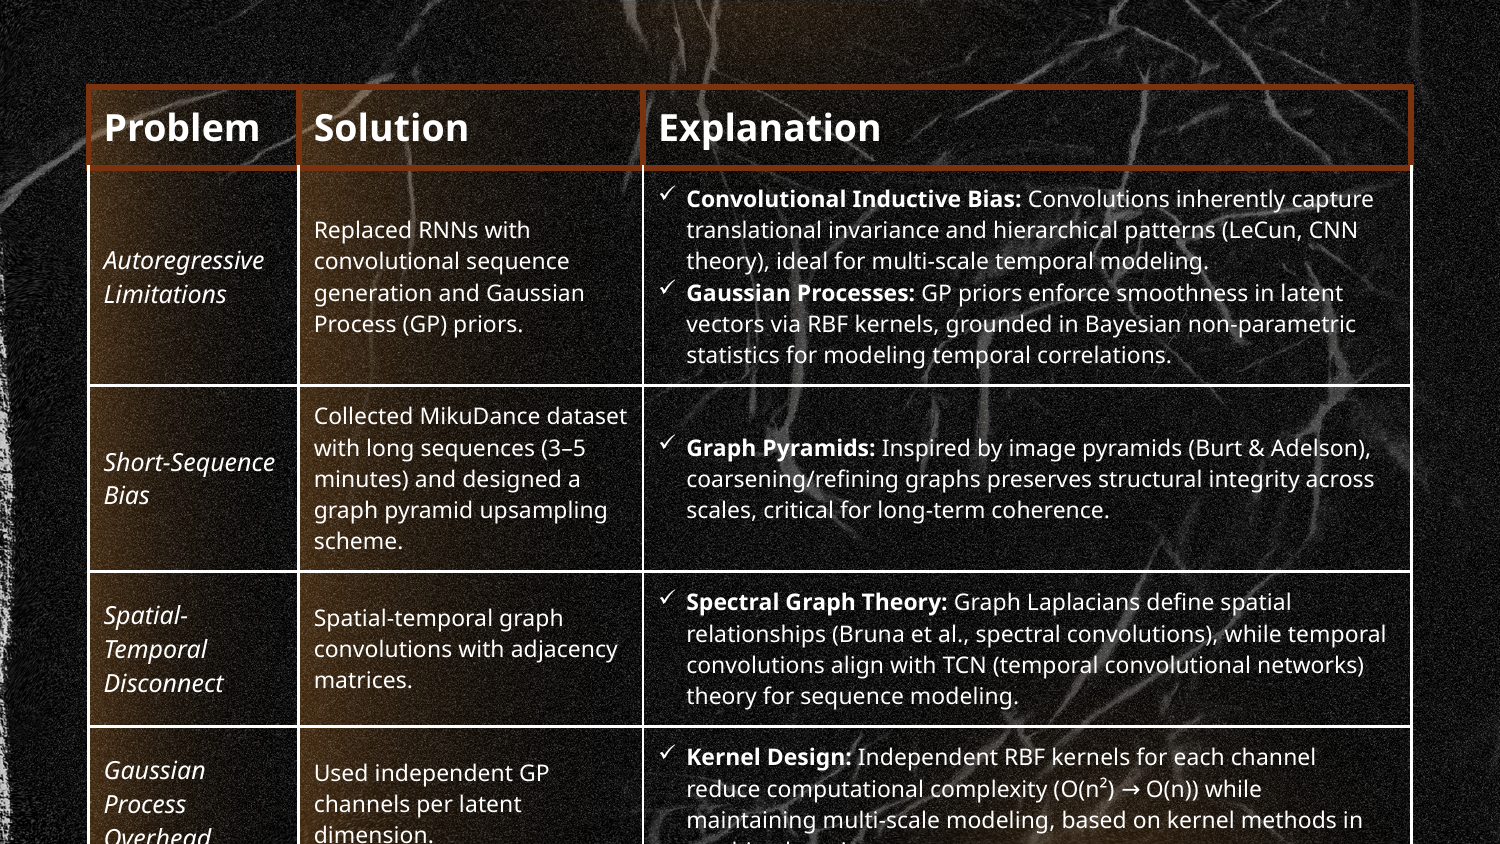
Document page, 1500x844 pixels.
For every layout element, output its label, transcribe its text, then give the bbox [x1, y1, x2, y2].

table_cell Spectral Graph Theory: Graph Laplacians define spatial relationships (Bruna et al., spectral convolutions), while temporal convolutions align with TCN (temporal convolutional networks) theory for sequence modeling. [644, 573, 1410, 725]
table_cell Spatial-temporal graph convolutions with adjacency matrices. [300, 573, 642, 725]
table_header Solution [302, 90, 640, 165]
table_header Explanation [646, 90, 1408, 165]
table_cell Autoregressive Limitations [90, 171, 297, 384]
table_cell Kernel Design: Independent RBF kernels for each channel reduce computational complexity (O(n²) → O(n)) while maintaining multi-scale modeling, based on kernel methods in machine learning. [644, 728, 1410, 844]
table_cell Collected MikuDance dataset with long sequences (3–5 minutes) and designed a graph pyramid upsampling scheme. [300, 387, 642, 570]
table_cell Used independent GP channels per latent dimension. [300, 728, 642, 844]
table_header Problem [91, 90, 296, 165]
table_cell Short-Sequence Bias [90, 387, 297, 570]
table_cell Convolutional Inductive Bias: Convolutions inherently capture translational invariance and hierarchical patterns (LeCun, CNN theory), ideal for multi-scale temporal modeling. Gaussian Processes: GP priors enforce smoothness in latent vectors via RBF kernels, grounded in Bayesian non-parametric statistics for modeling temporal correlations. [644, 171, 1410, 384]
table_cell Spatial-Temporal Disconnect [90, 573, 297, 725]
picture [0, 0, 1500, 844]
table_cell Graph Pyramids: Inspired by image pyramids (Burt & Adelson), coarsening/refining graphs preserves structural integrity across scales, critical for long-term coherence. [644, 387, 1410, 570]
table_cell Replaced RNNs with convolutional sequence generation and Gaussian Process (GP) priors. [300, 171, 642, 384]
table_cell Gaussian Process Overhead [90, 728, 297, 844]
